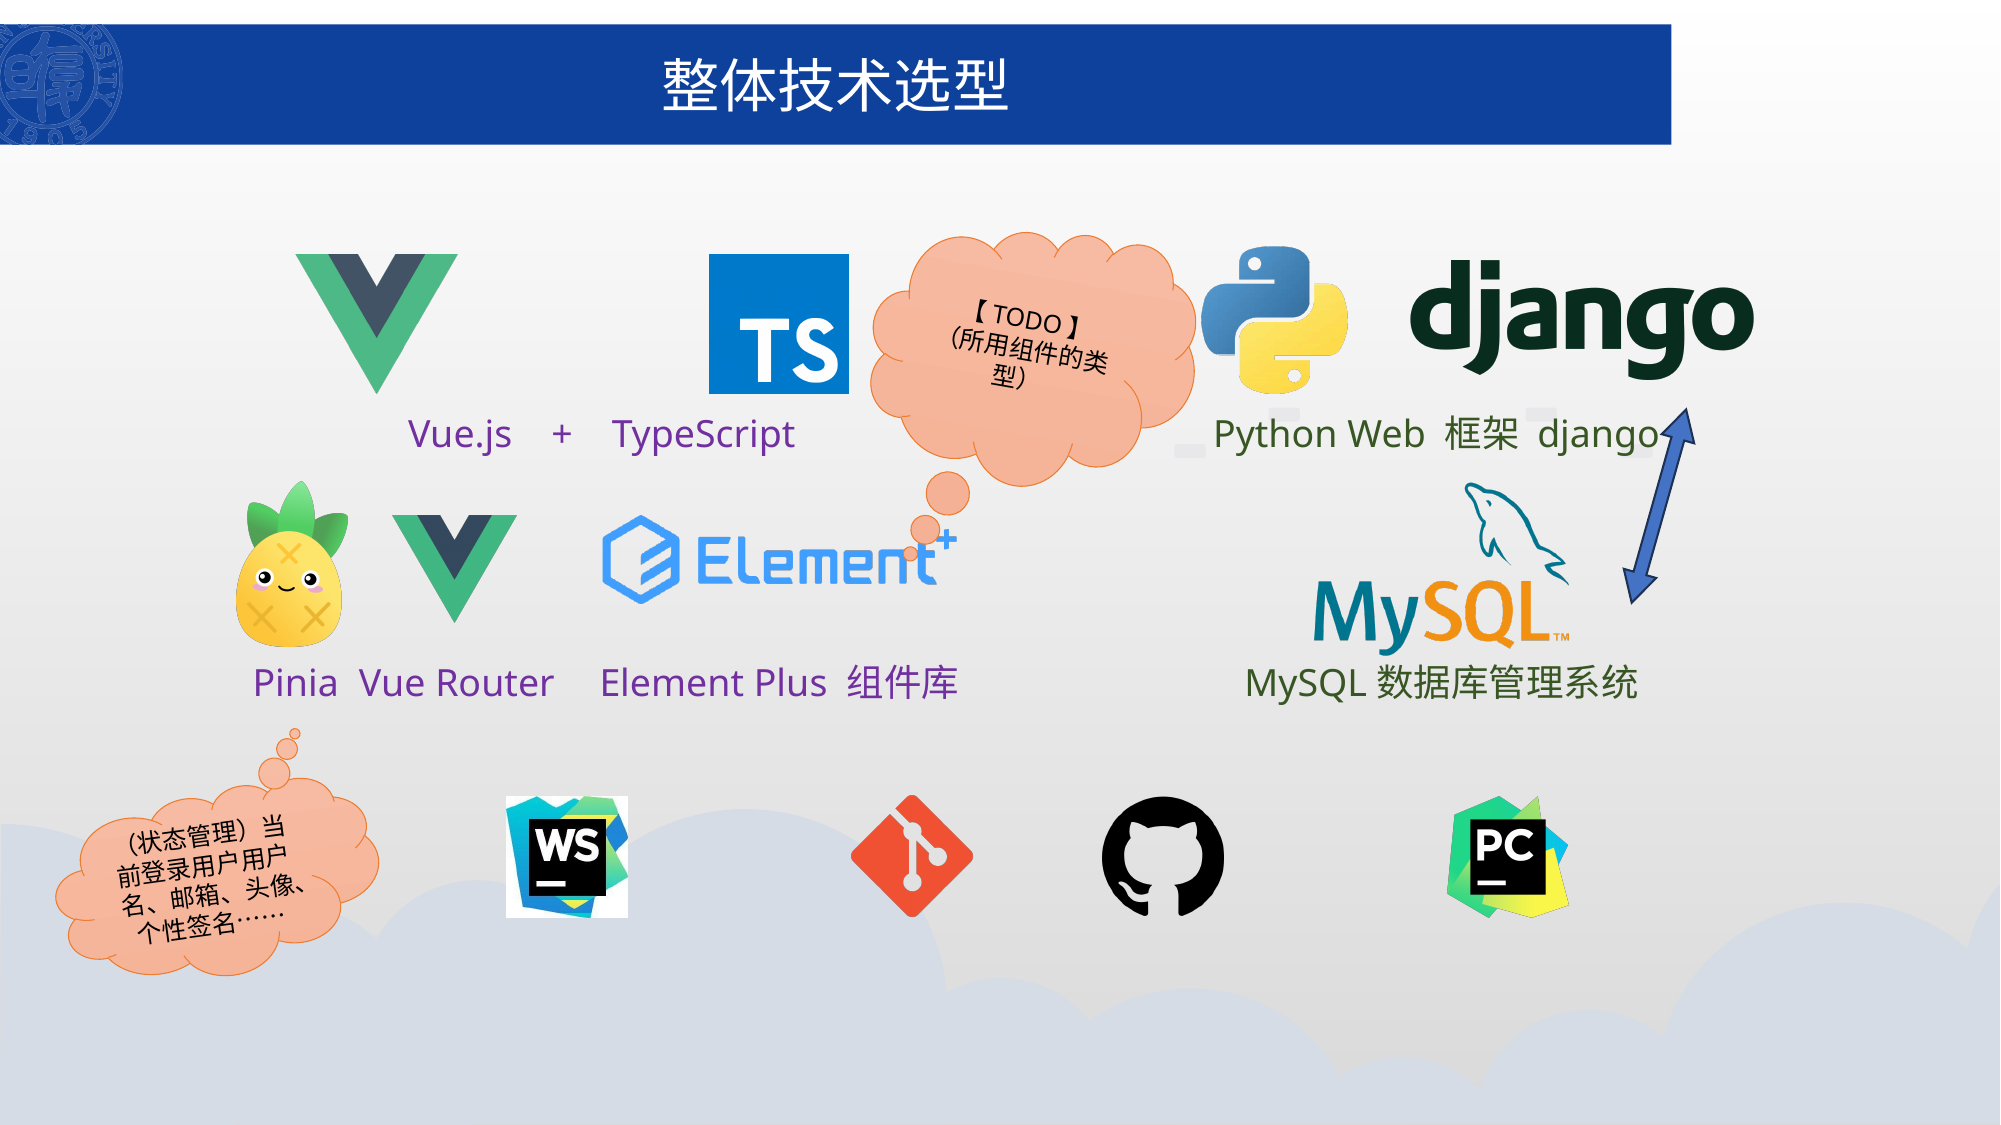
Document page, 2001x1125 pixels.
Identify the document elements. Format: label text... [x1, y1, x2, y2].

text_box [0, 24, 1672, 145]
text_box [0, 407, 2000, 1125]
text_box 【TODO】（所用组件的类型） [932, 236, 991, 246]
text_box 【TODO】（所用组件的类型） [1060, 234, 1109, 246]
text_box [236, 246, 1754, 918]
text_box 【TODO】（所用组件的类型） [996, 231, 1056, 246]
